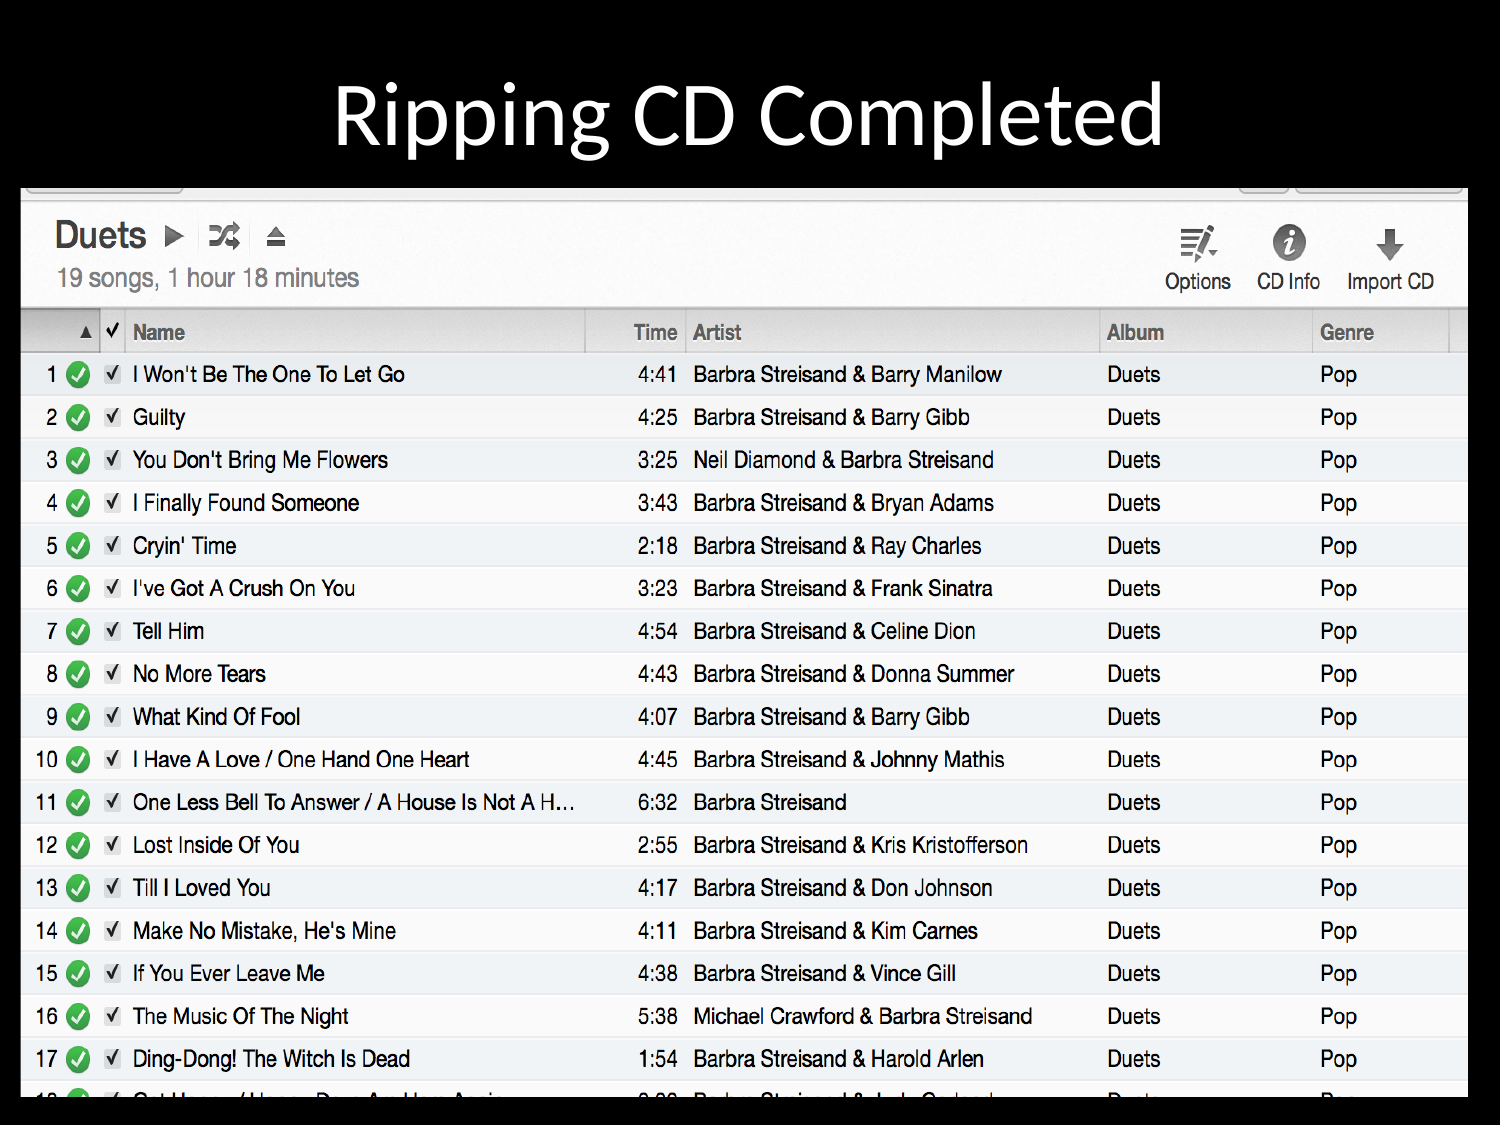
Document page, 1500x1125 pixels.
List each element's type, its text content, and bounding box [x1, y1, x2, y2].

title Ripping CD Completed [75, 45, 1425, 174]
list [20, 188, 1469, 1097]
